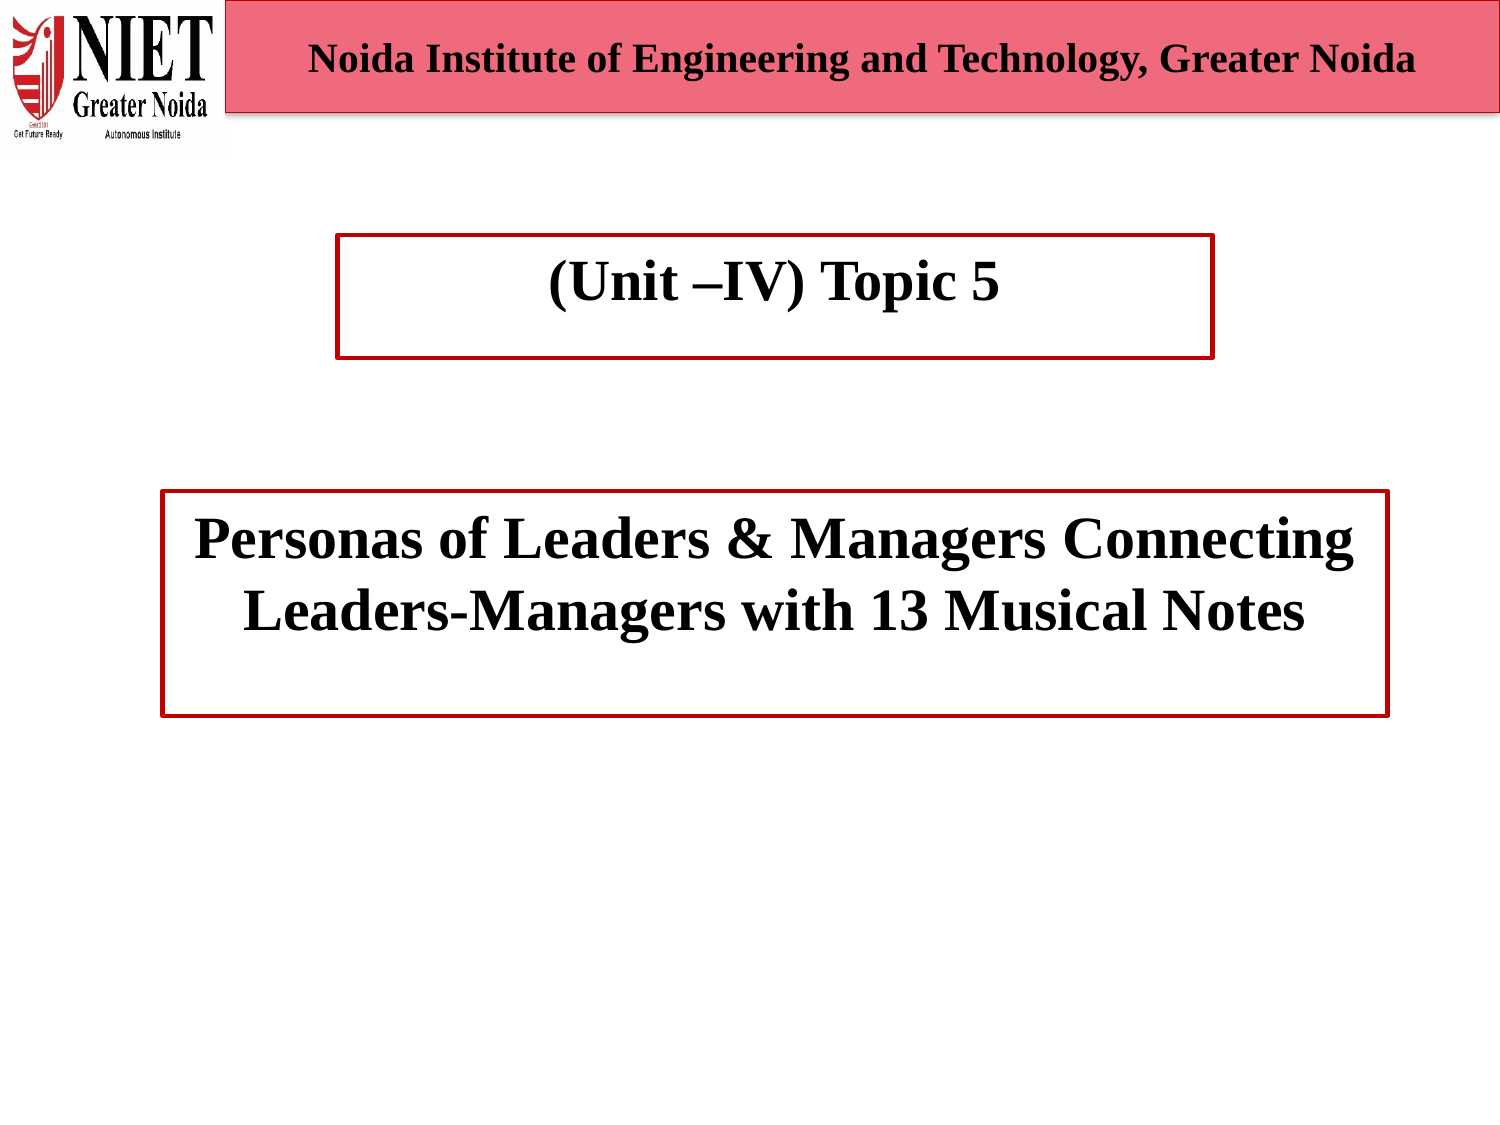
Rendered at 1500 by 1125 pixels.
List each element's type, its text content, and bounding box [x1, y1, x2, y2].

text_box Noida Institute of Engineering and Technology, Greater Noida [226, 0, 1500, 113]
text_box (Unit –IV) Topic 5 [335, 233, 1215, 360]
picture [0, 0, 226, 156]
subtitle Personas of Leaders & Managers Connecting Leaders-Managers with 13 Musical Notes [160, 489, 1390, 718]
